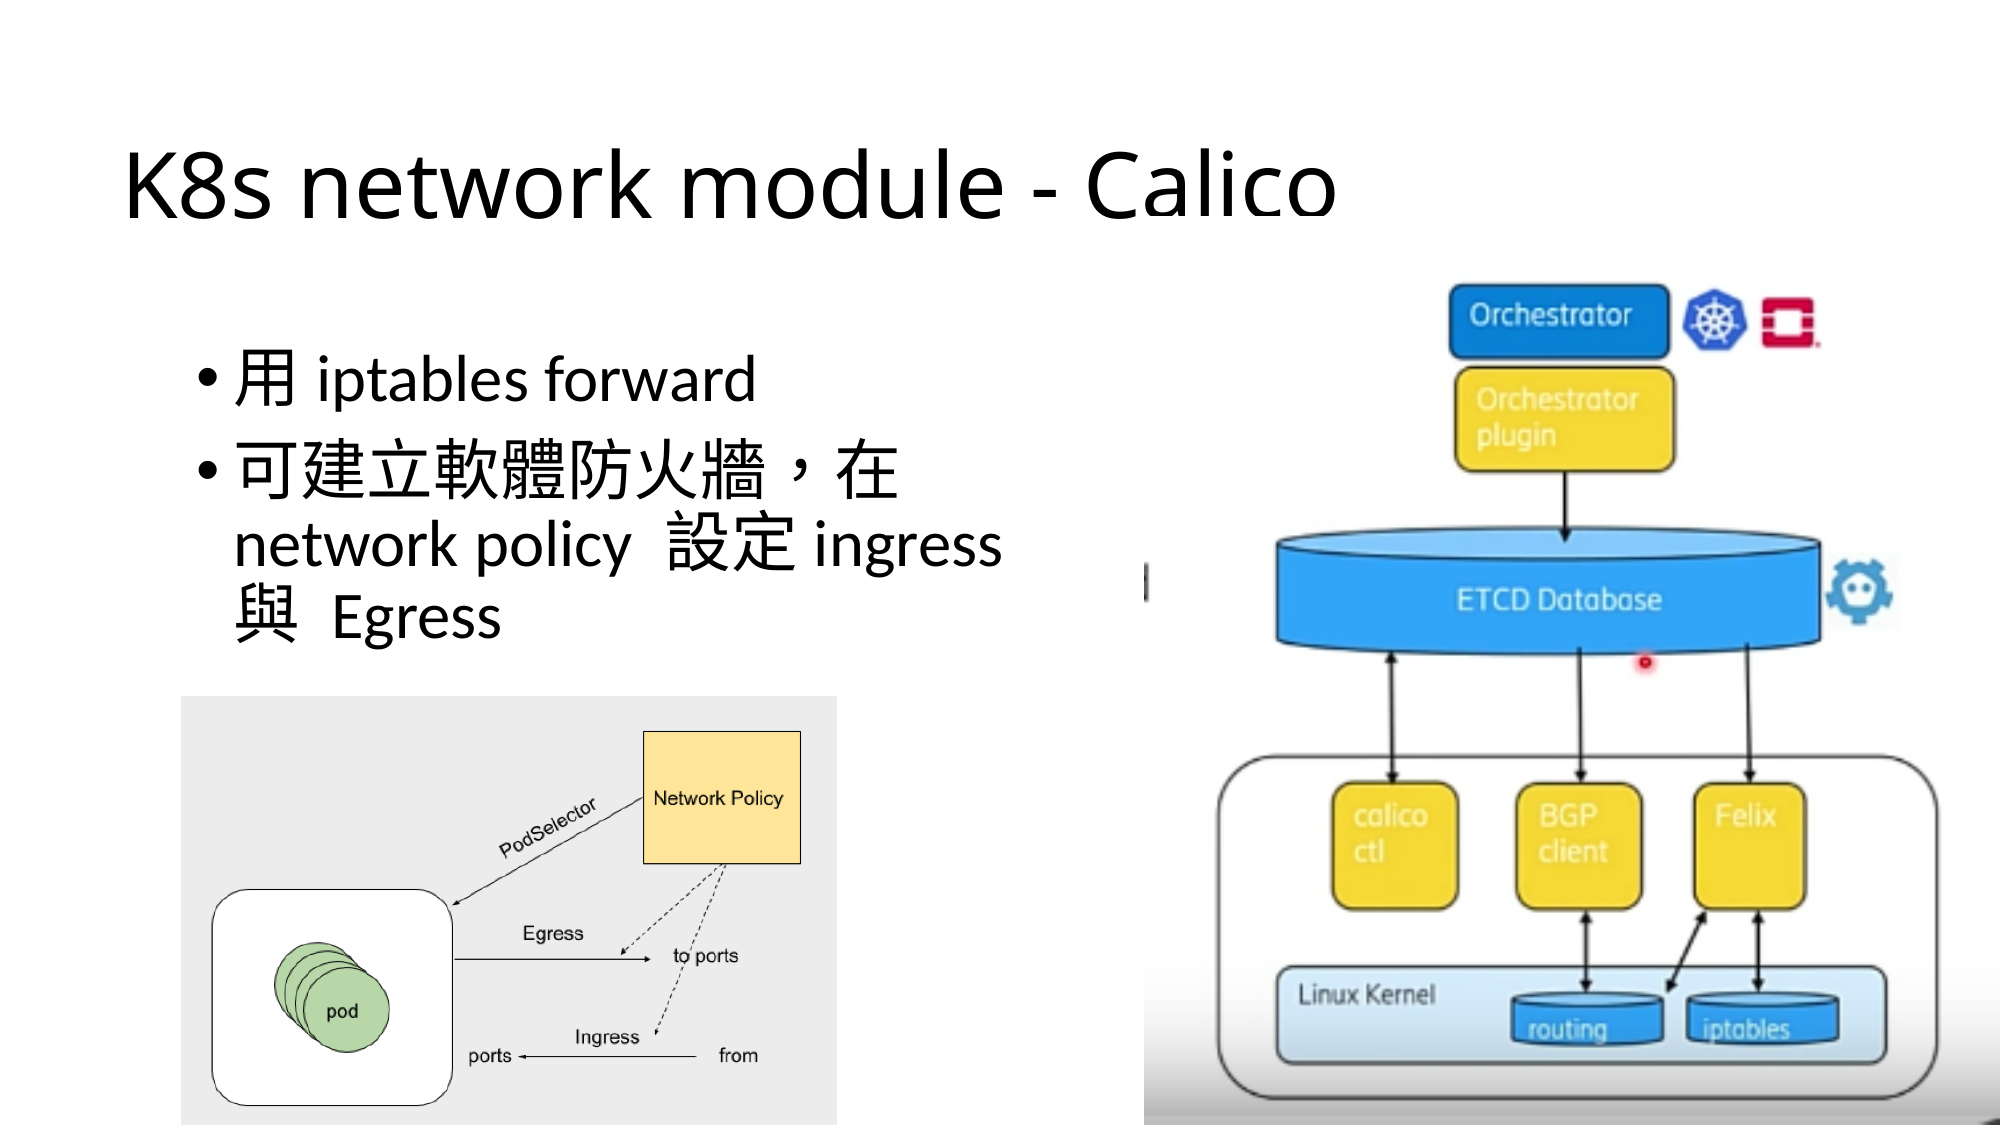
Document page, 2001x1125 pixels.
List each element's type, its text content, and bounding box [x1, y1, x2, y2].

picture [180, 696, 842, 1125]
list 用iptables forward 可建立軟體防火牆，在network policy 設定ingress 與 Egress [181, 336, 1089, 1025]
picture [1144, 216, 2000, 1125]
title K8s network module - Calico [106, 74, 1649, 304]
